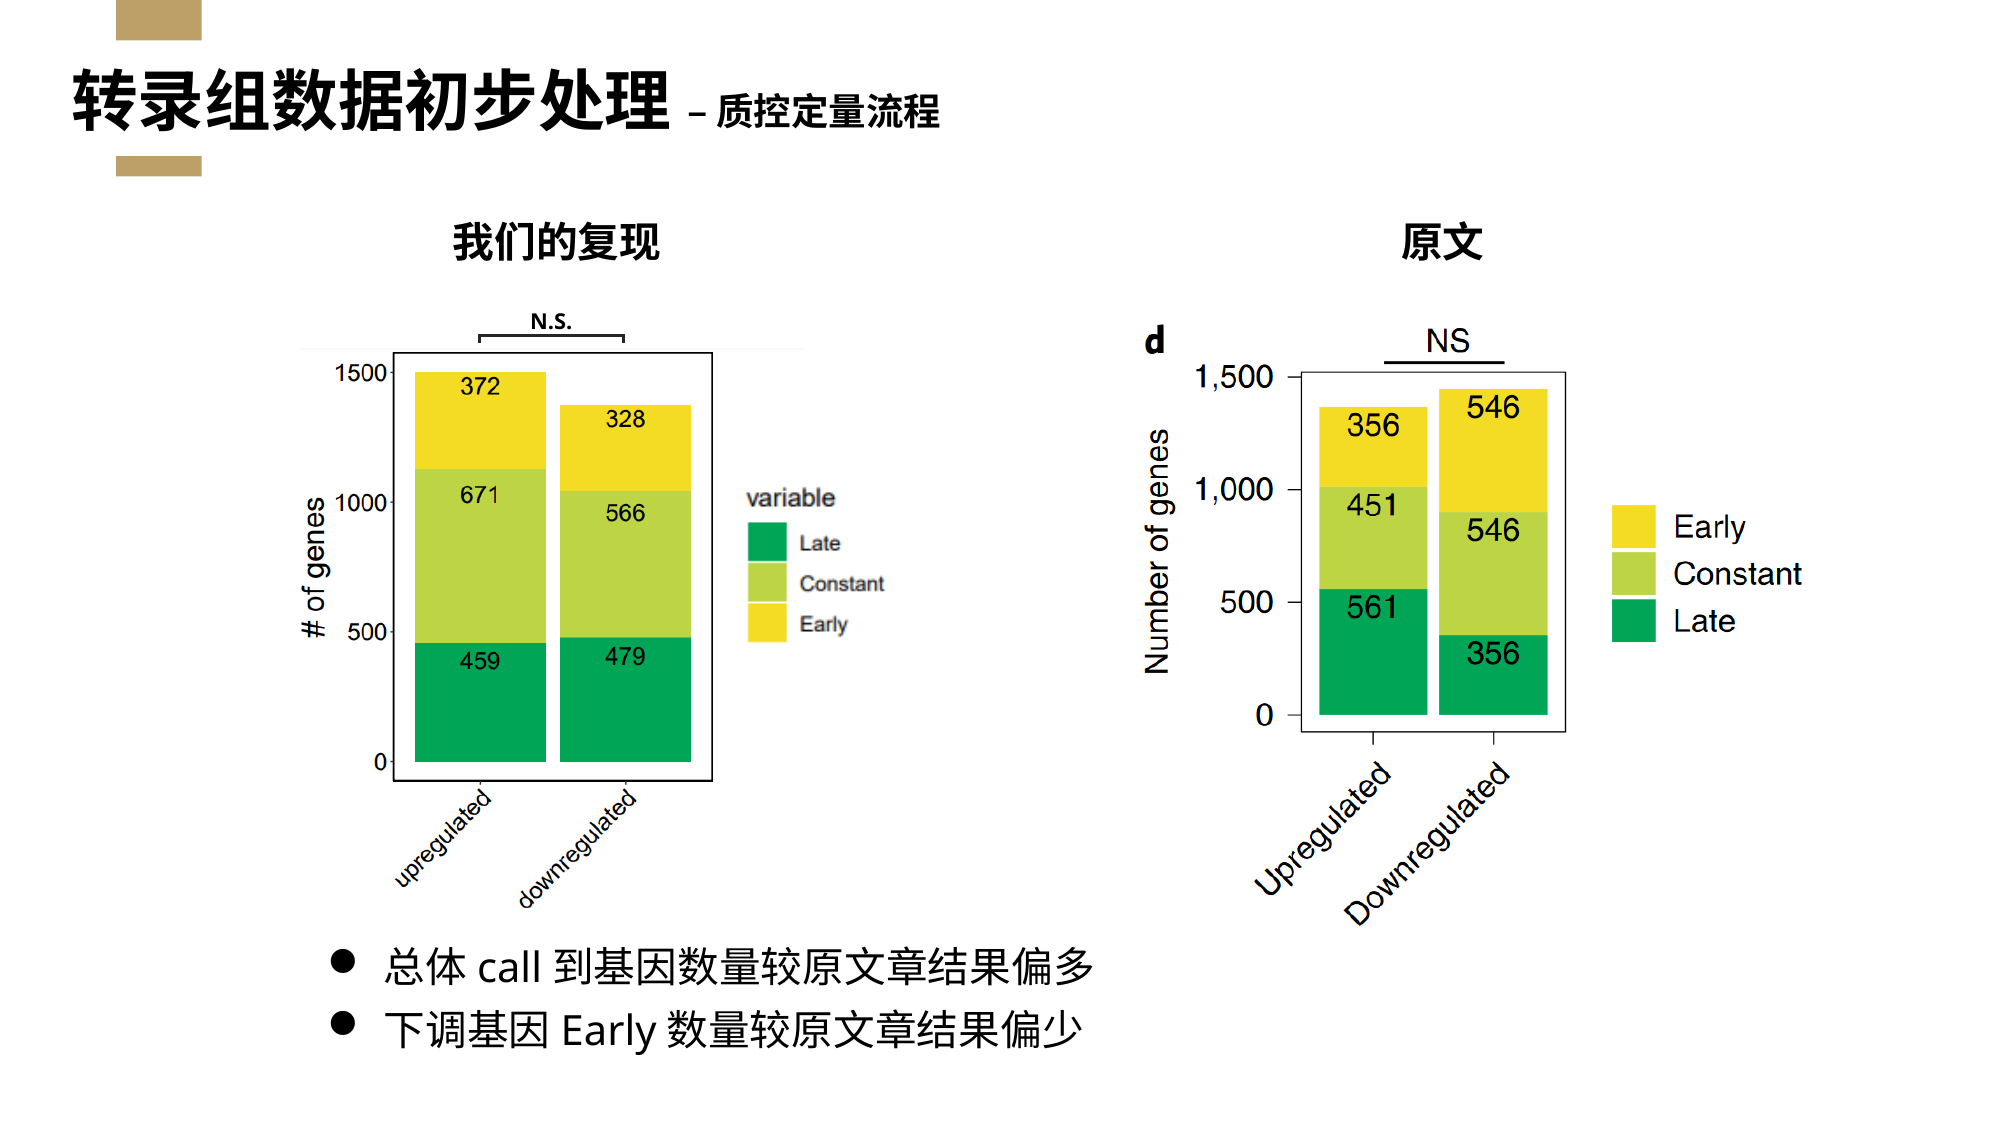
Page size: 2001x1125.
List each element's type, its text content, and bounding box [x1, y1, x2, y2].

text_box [298, 299, 886, 917]
picture [1129, 304, 1822, 934]
text_box 我们的复现 [162, 208, 952, 273]
text_box 转录组数据初步处理 – 质控定量流程 [56, 51, 1367, 147]
text_box 总体call到基因数量较原文章结果偏多 下调基因Early数量较原文章结果偏少 [312, 933, 1623, 1062]
text_box 原文 [1048, 208, 1838, 273]
